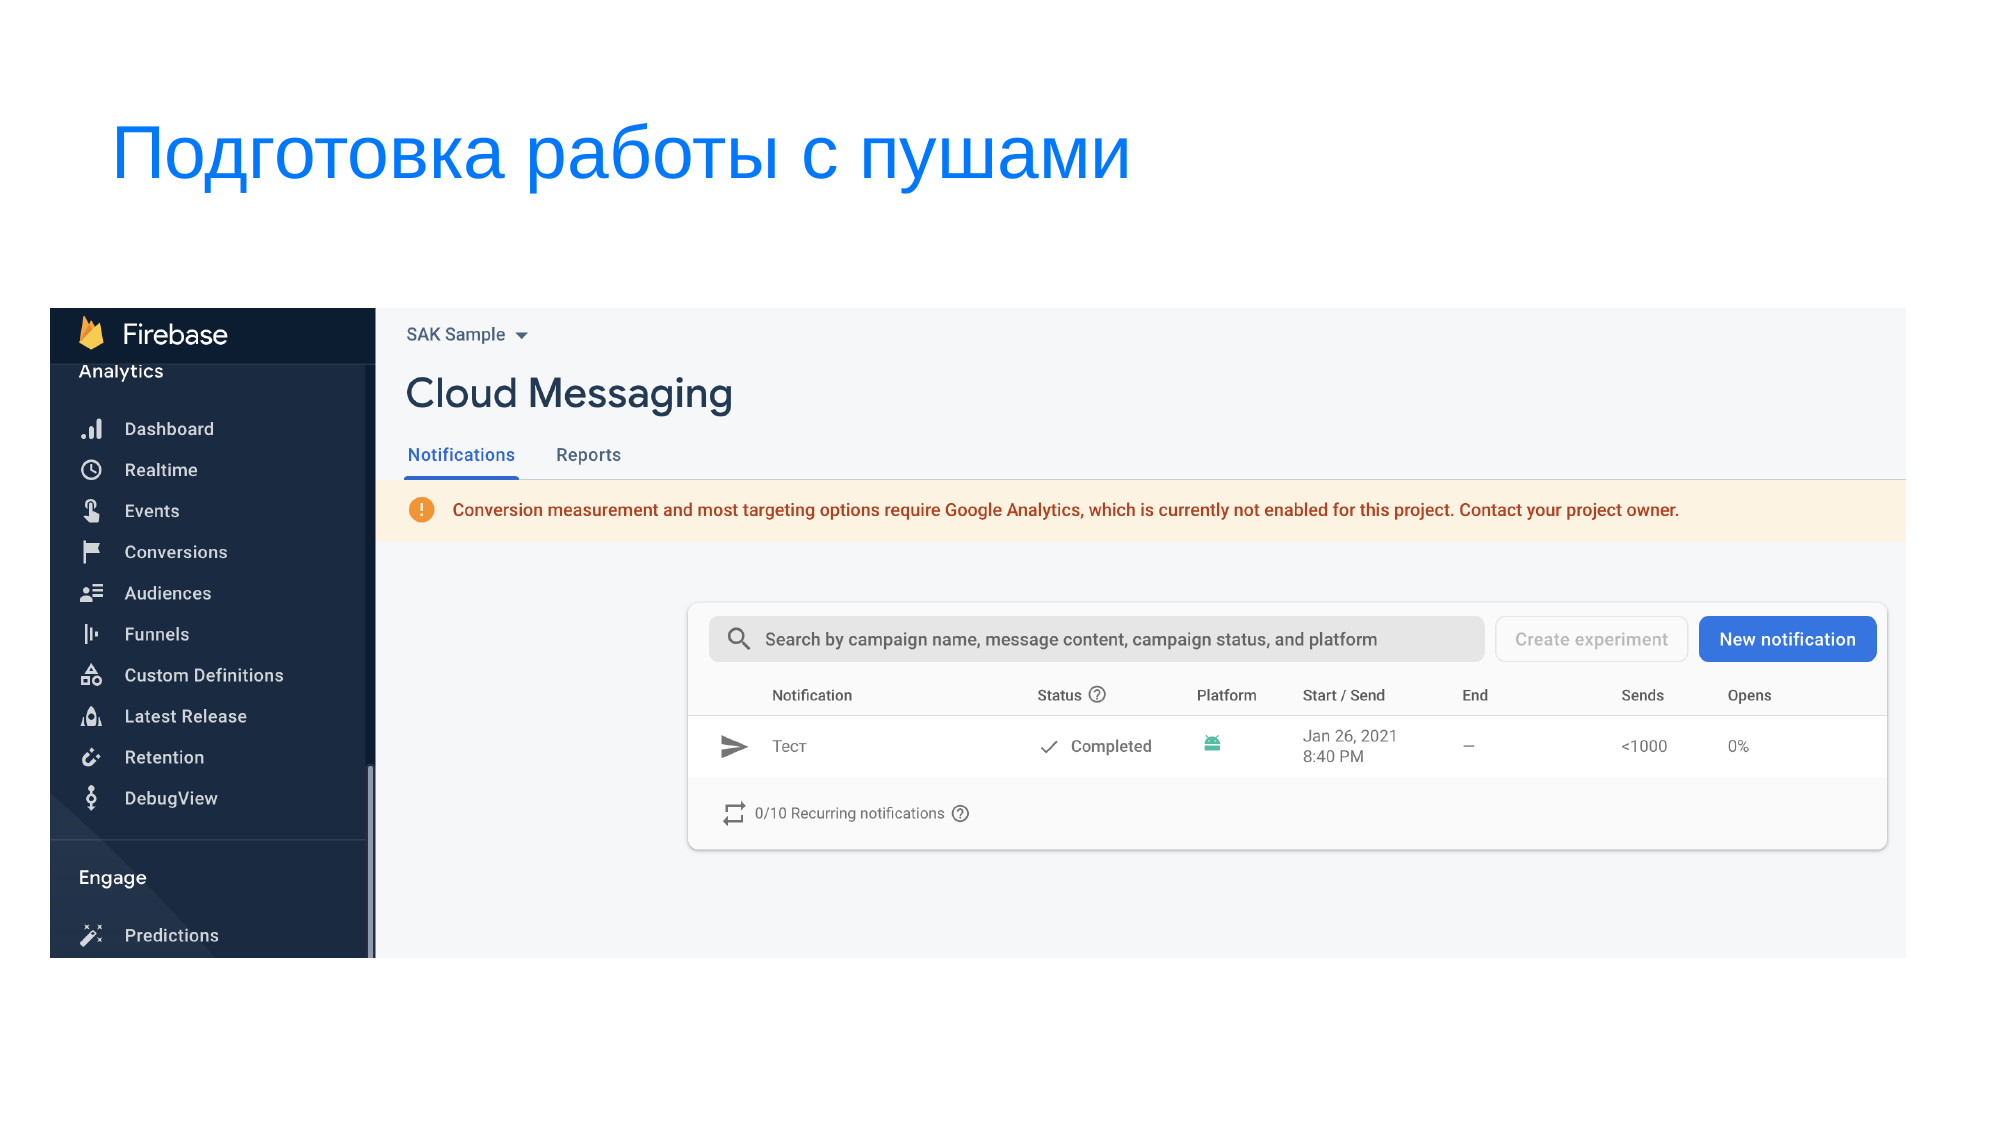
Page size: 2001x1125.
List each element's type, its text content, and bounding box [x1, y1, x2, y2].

title Подготовка работы с пушами [110, 113, 1893, 220]
picture [49, 308, 1906, 958]
